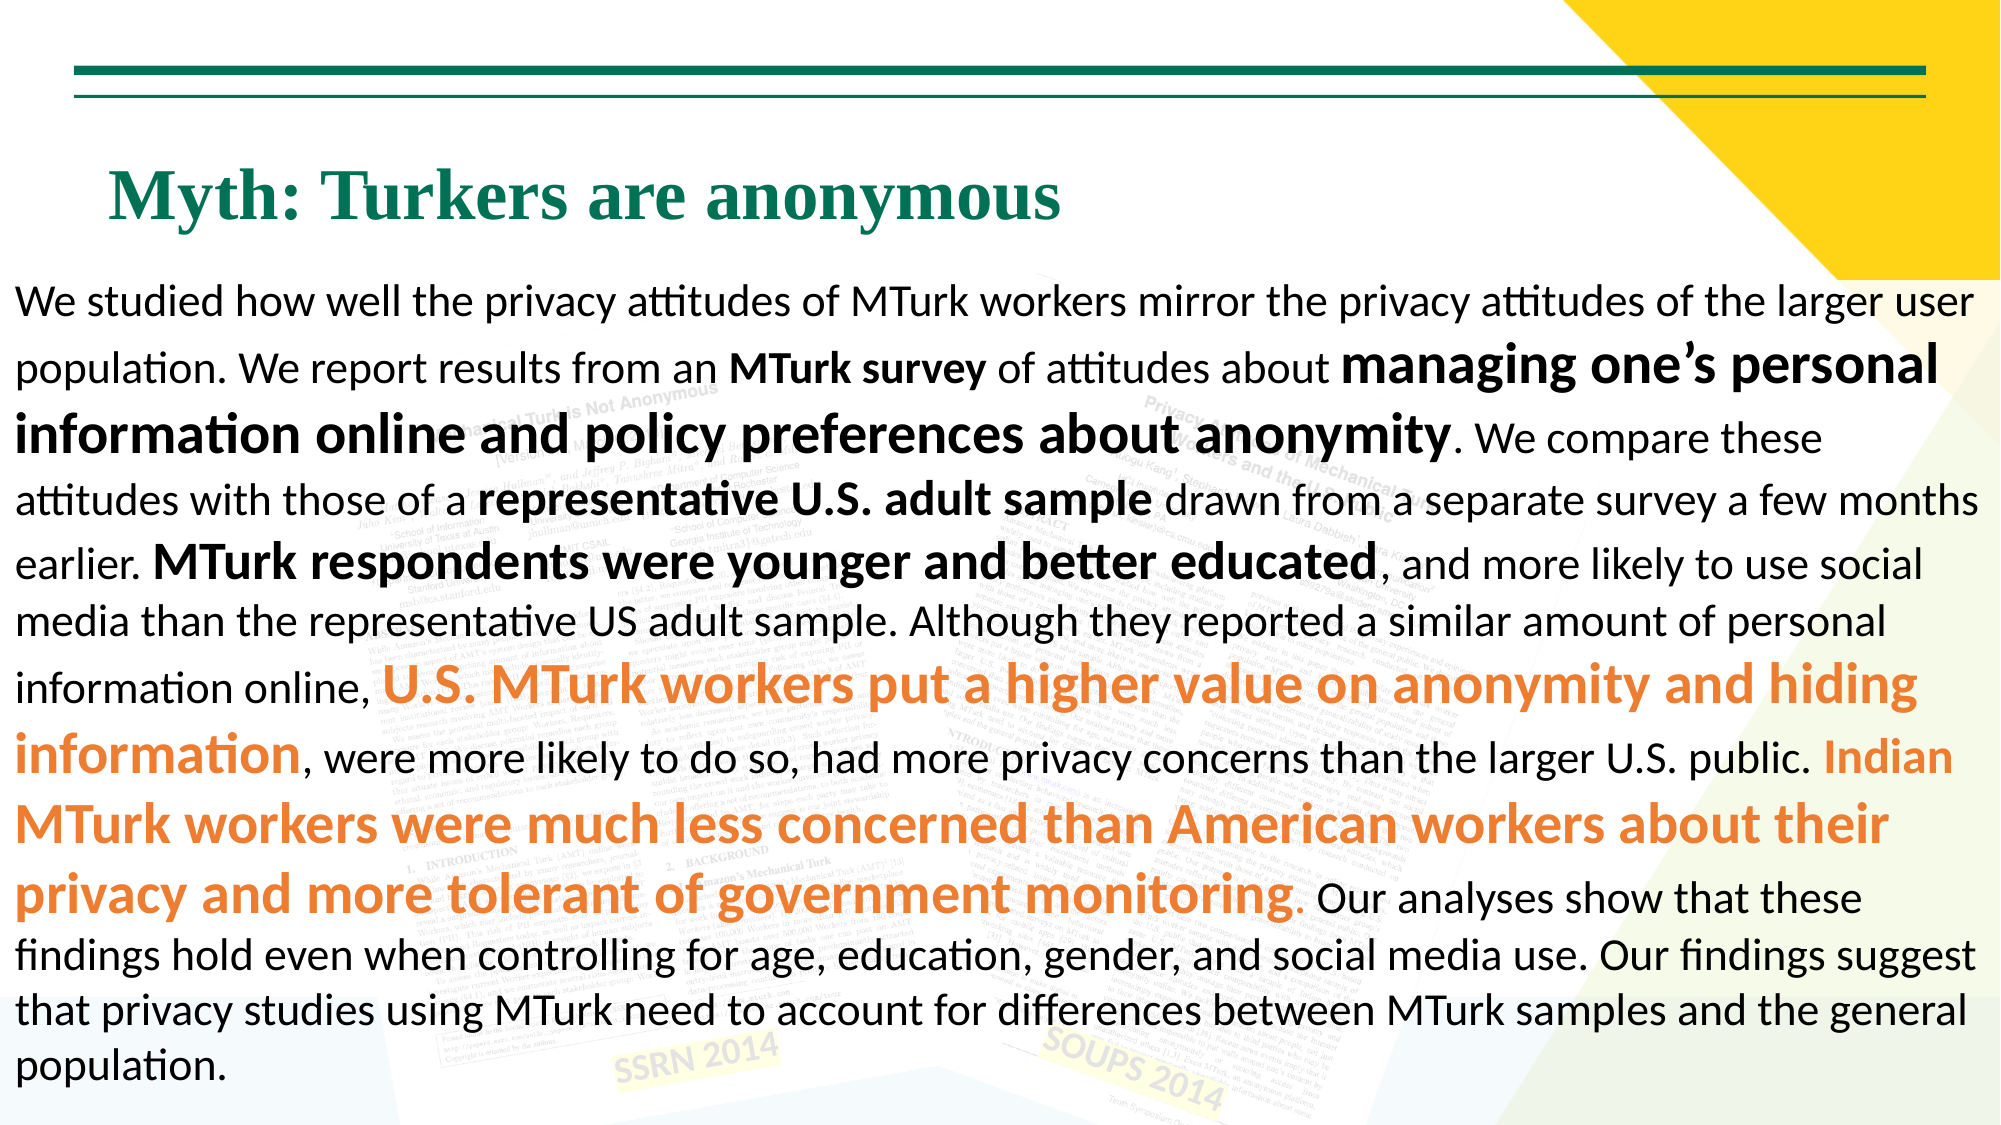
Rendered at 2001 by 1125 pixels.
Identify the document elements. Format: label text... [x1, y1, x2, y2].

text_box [332, 327, 940, 1113]
picture [1036, 273, 1049, 279]
title Myth: Turkers are anonymous [94, 86, 1819, 279]
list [884, 352, 1486, 1125]
picture [0, 0, 2000, 279]
text_box We studied how well the privacy attitudes of MTurk workers mirror the privacy attitudes of the larger user population. We report results from an MTurk survey of attitudes about managing one’s personal information online and policy preferences about anonymity. We compare these attitudes with those of a representative U.S. adult sample drawn from a separate survey a few months earlier. MTurk respondents were younger and better educated, and more likely to use social media than the representative US adult sample. Although they reported a similar amount of personal information online, U.S. MTurk workers put a higher value on anonymity and hiding information, were more likely to do so, had more privacy concerns than the larger U.S. public. Indian MTurk workers were much less concerned than American workers about their privacy and more tolerant of government monitoring. Our analyses show that these findings hold even when controlling for age, education, gender, and social media use. Our findings suggest that privacy studies using MTurk need to account for differences between MTurk samples and the general population. [0, 279, 2000, 1125]
